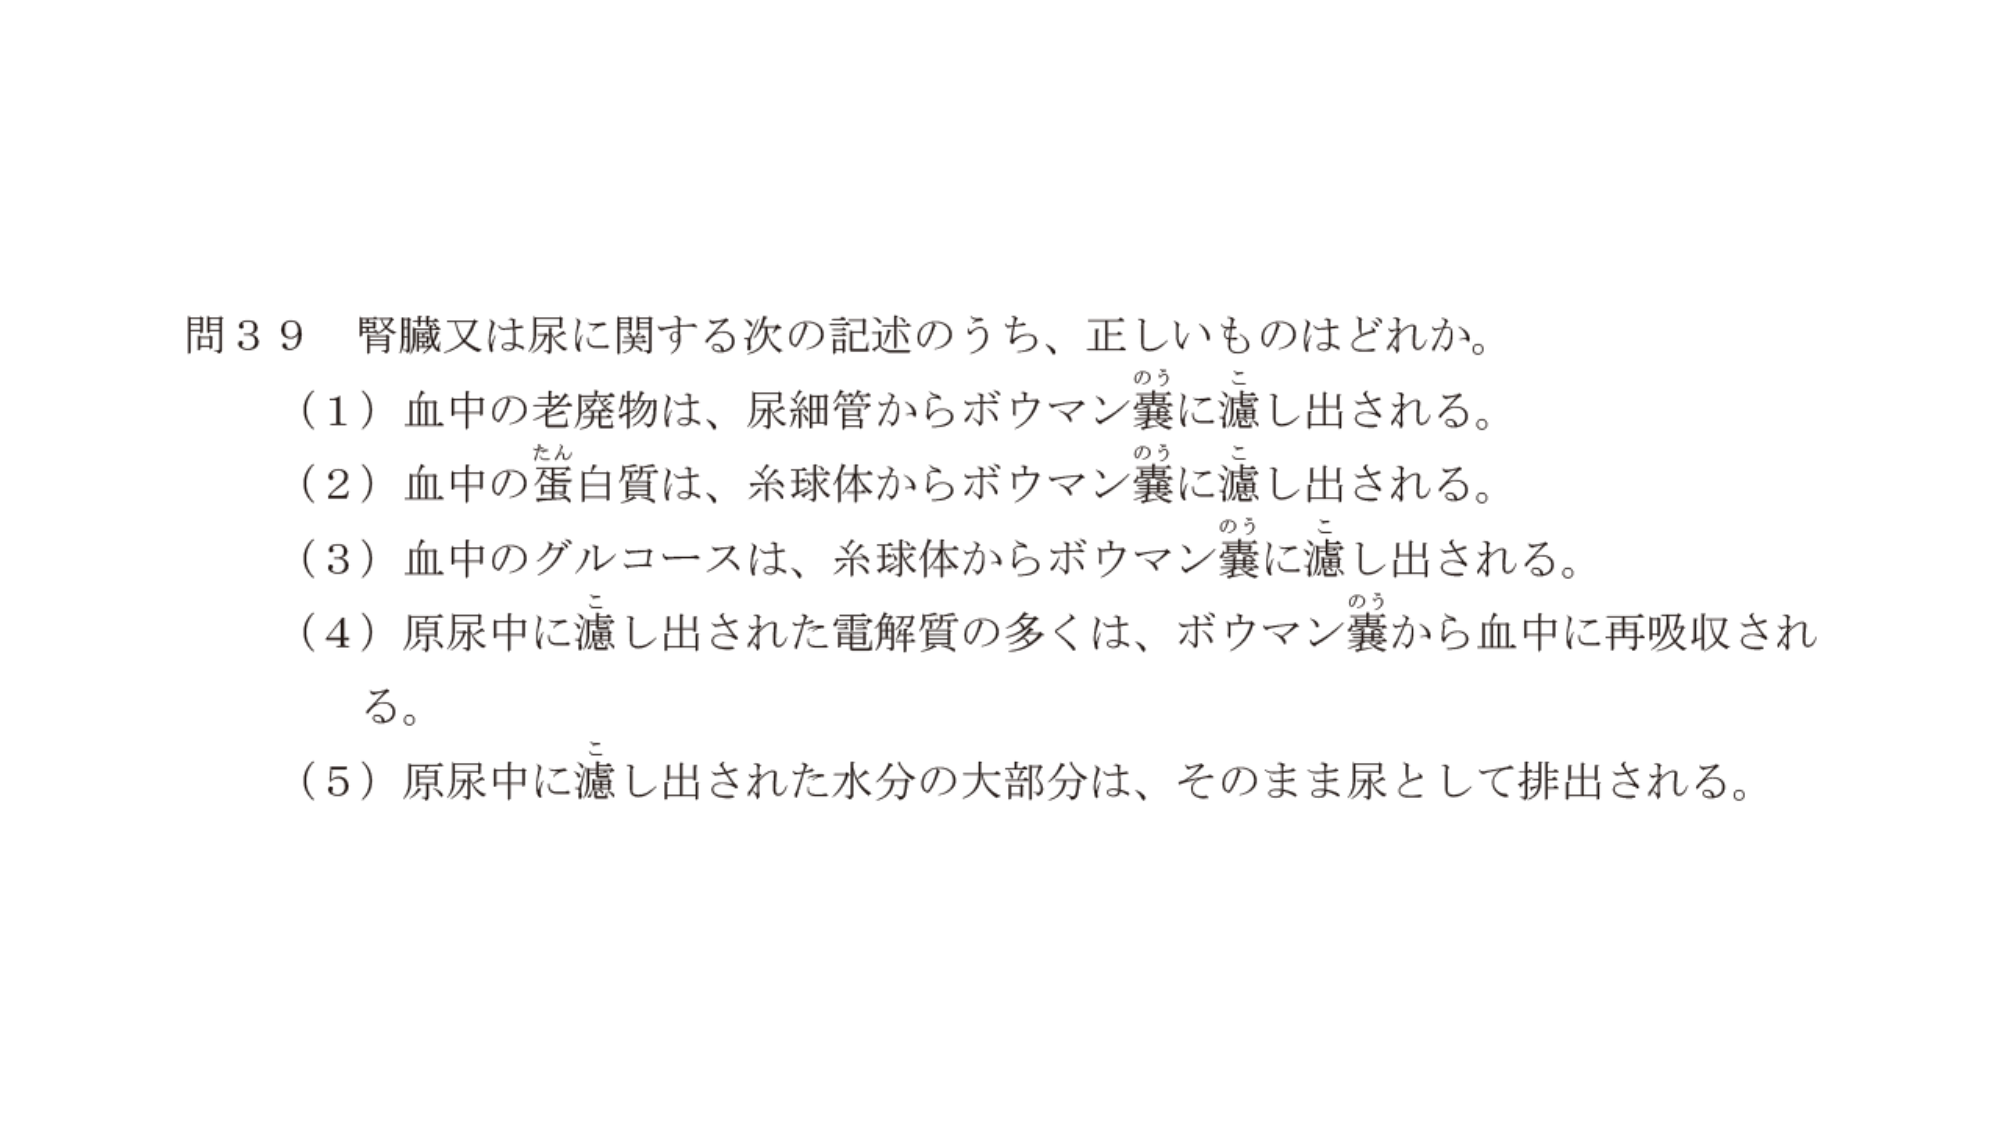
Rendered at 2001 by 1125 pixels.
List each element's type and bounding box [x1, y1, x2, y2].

picture [169, 302, 1831, 823]
